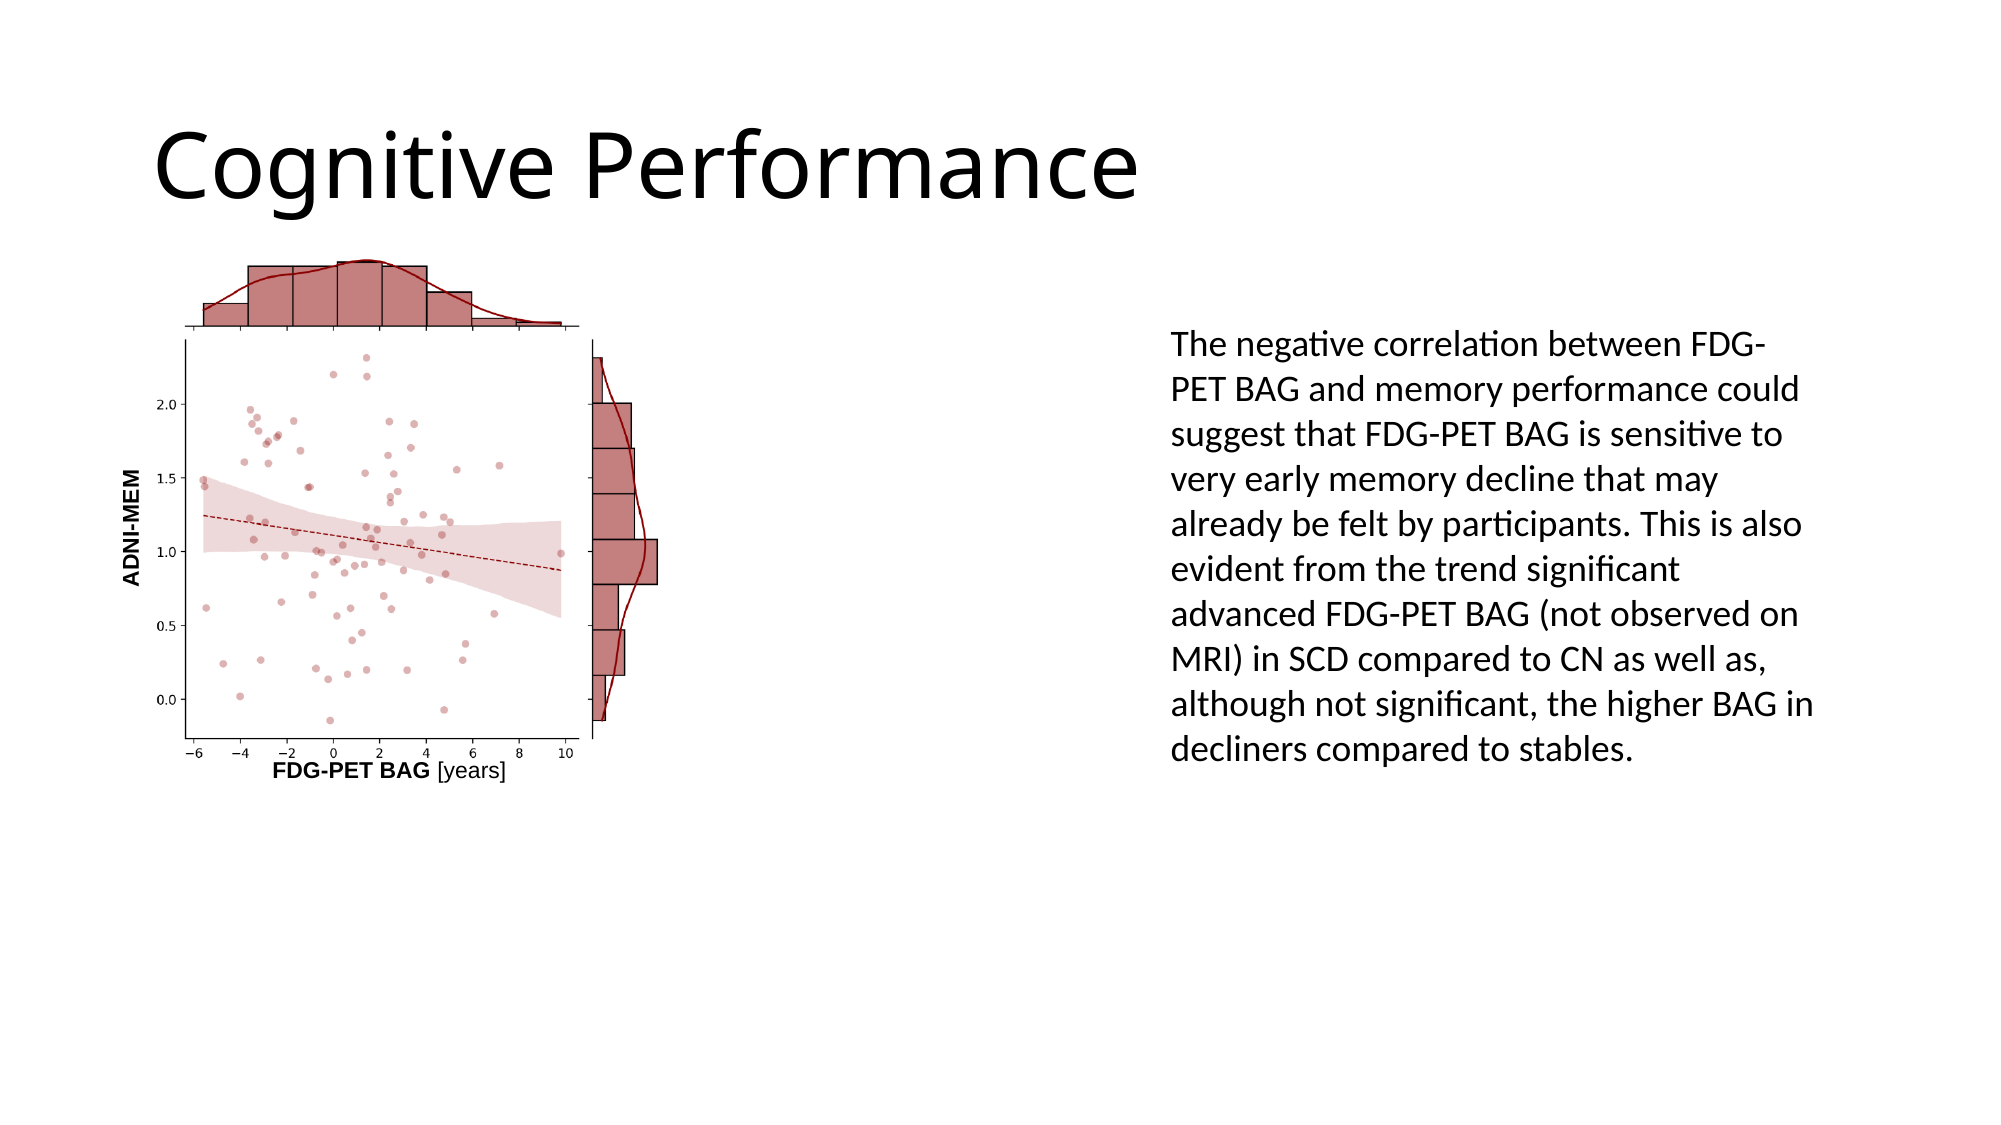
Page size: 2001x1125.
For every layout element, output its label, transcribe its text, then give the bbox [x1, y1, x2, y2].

text_box ADNI-MEM [120, 321, 129, 736]
text_box FDG-PET BAG [years] [183, 787, 596, 791]
title Cognitive Performance [137, 59, 1863, 278]
picture [129, 248, 669, 787]
text_box The negative correlation between FDG-PET BAG and memory performance could suggest that FDG-PET BAG is sensitive to very early memory decline that may already be felt by participants. This is also evident from the trend significant advanced FDG-PET BAG (not observed on MRI) in SCD compared to CN as well as, although not significant, the higher BAG in decliners compared to stables. [1155, 312, 1836, 777]
